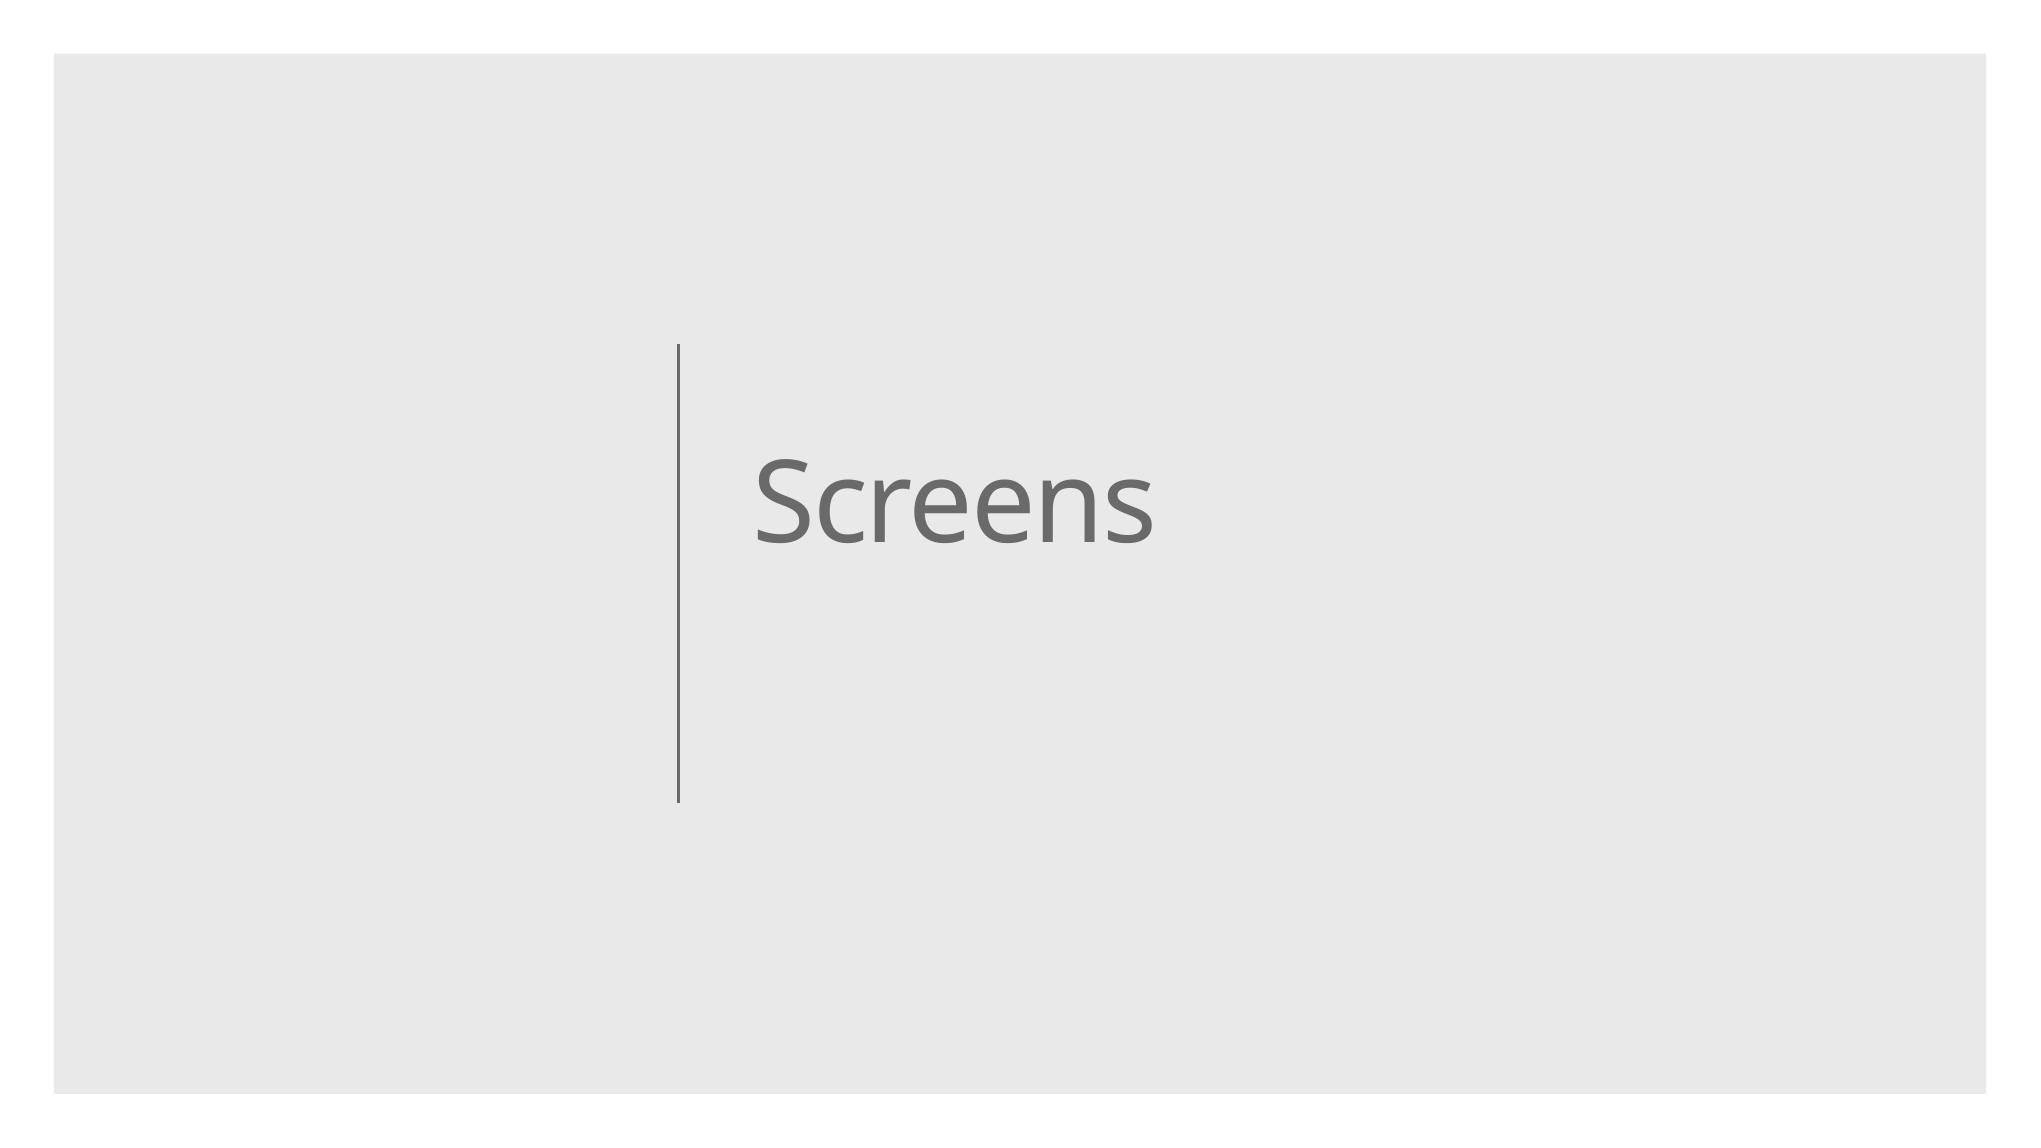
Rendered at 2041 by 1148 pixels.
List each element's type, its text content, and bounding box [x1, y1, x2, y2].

title Screens [737, 223, 1870, 924]
text_box [53, 53, 1987, 1095]
